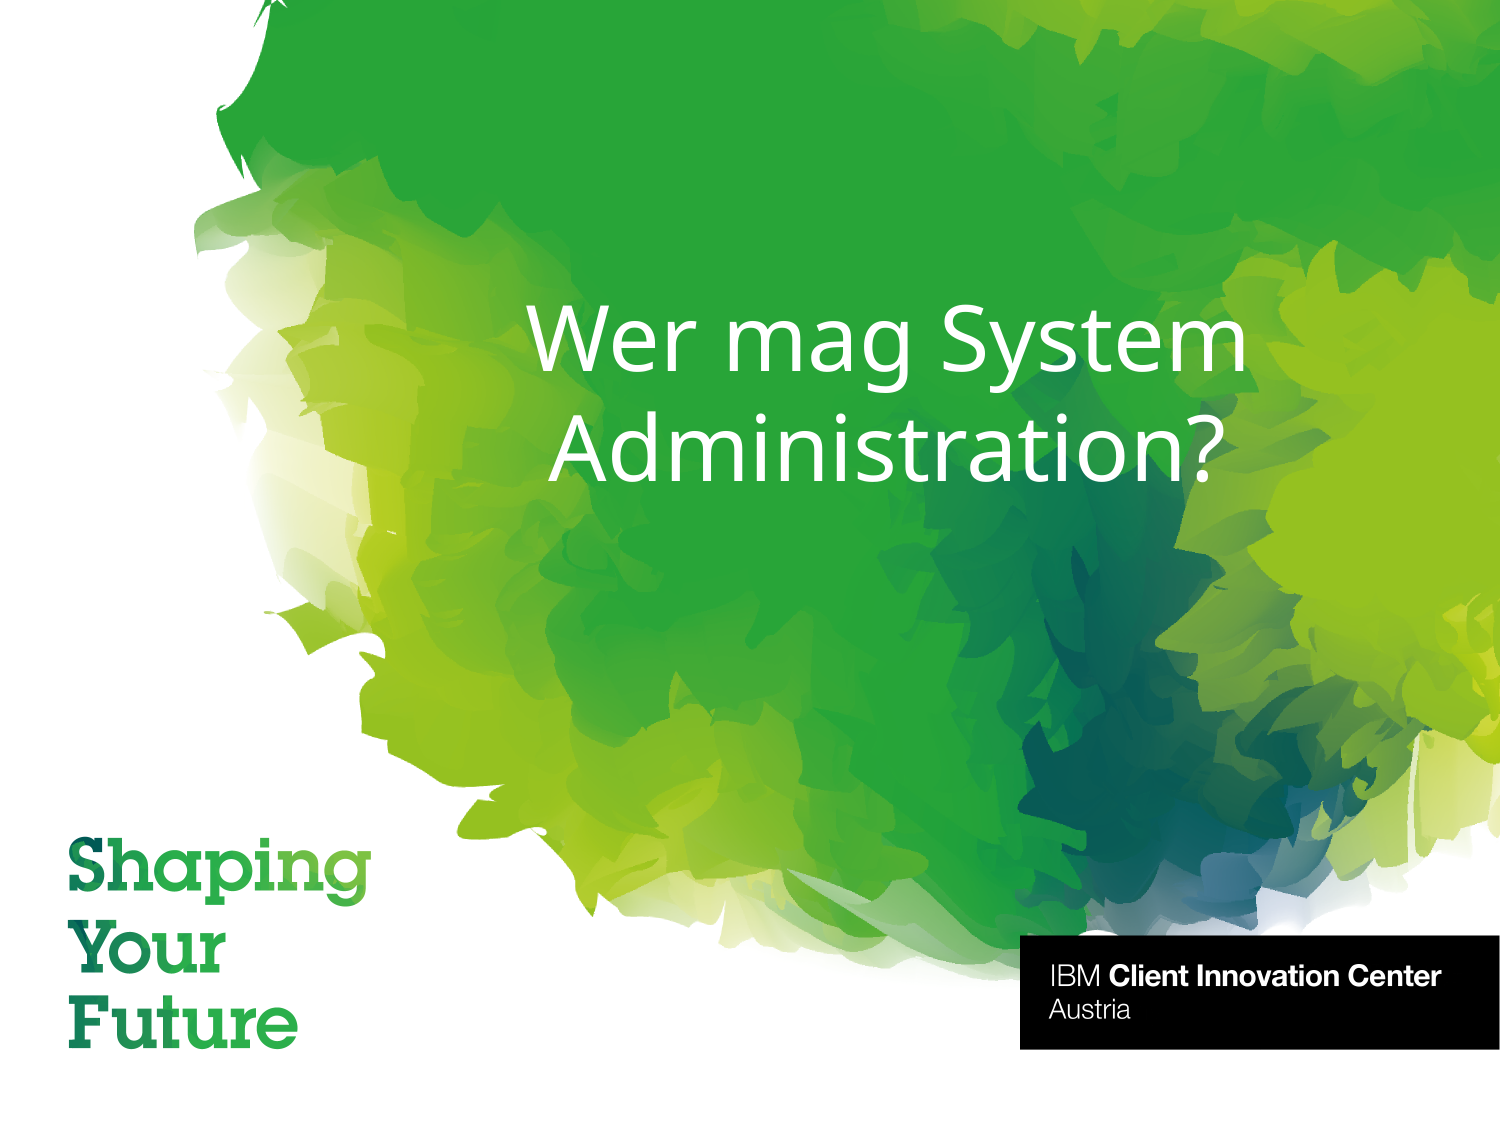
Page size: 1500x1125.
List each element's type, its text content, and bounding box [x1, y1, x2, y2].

title Wer mag System Administration? [351, 158, 1425, 621]
picture [0, 0, 1500, 1125]
